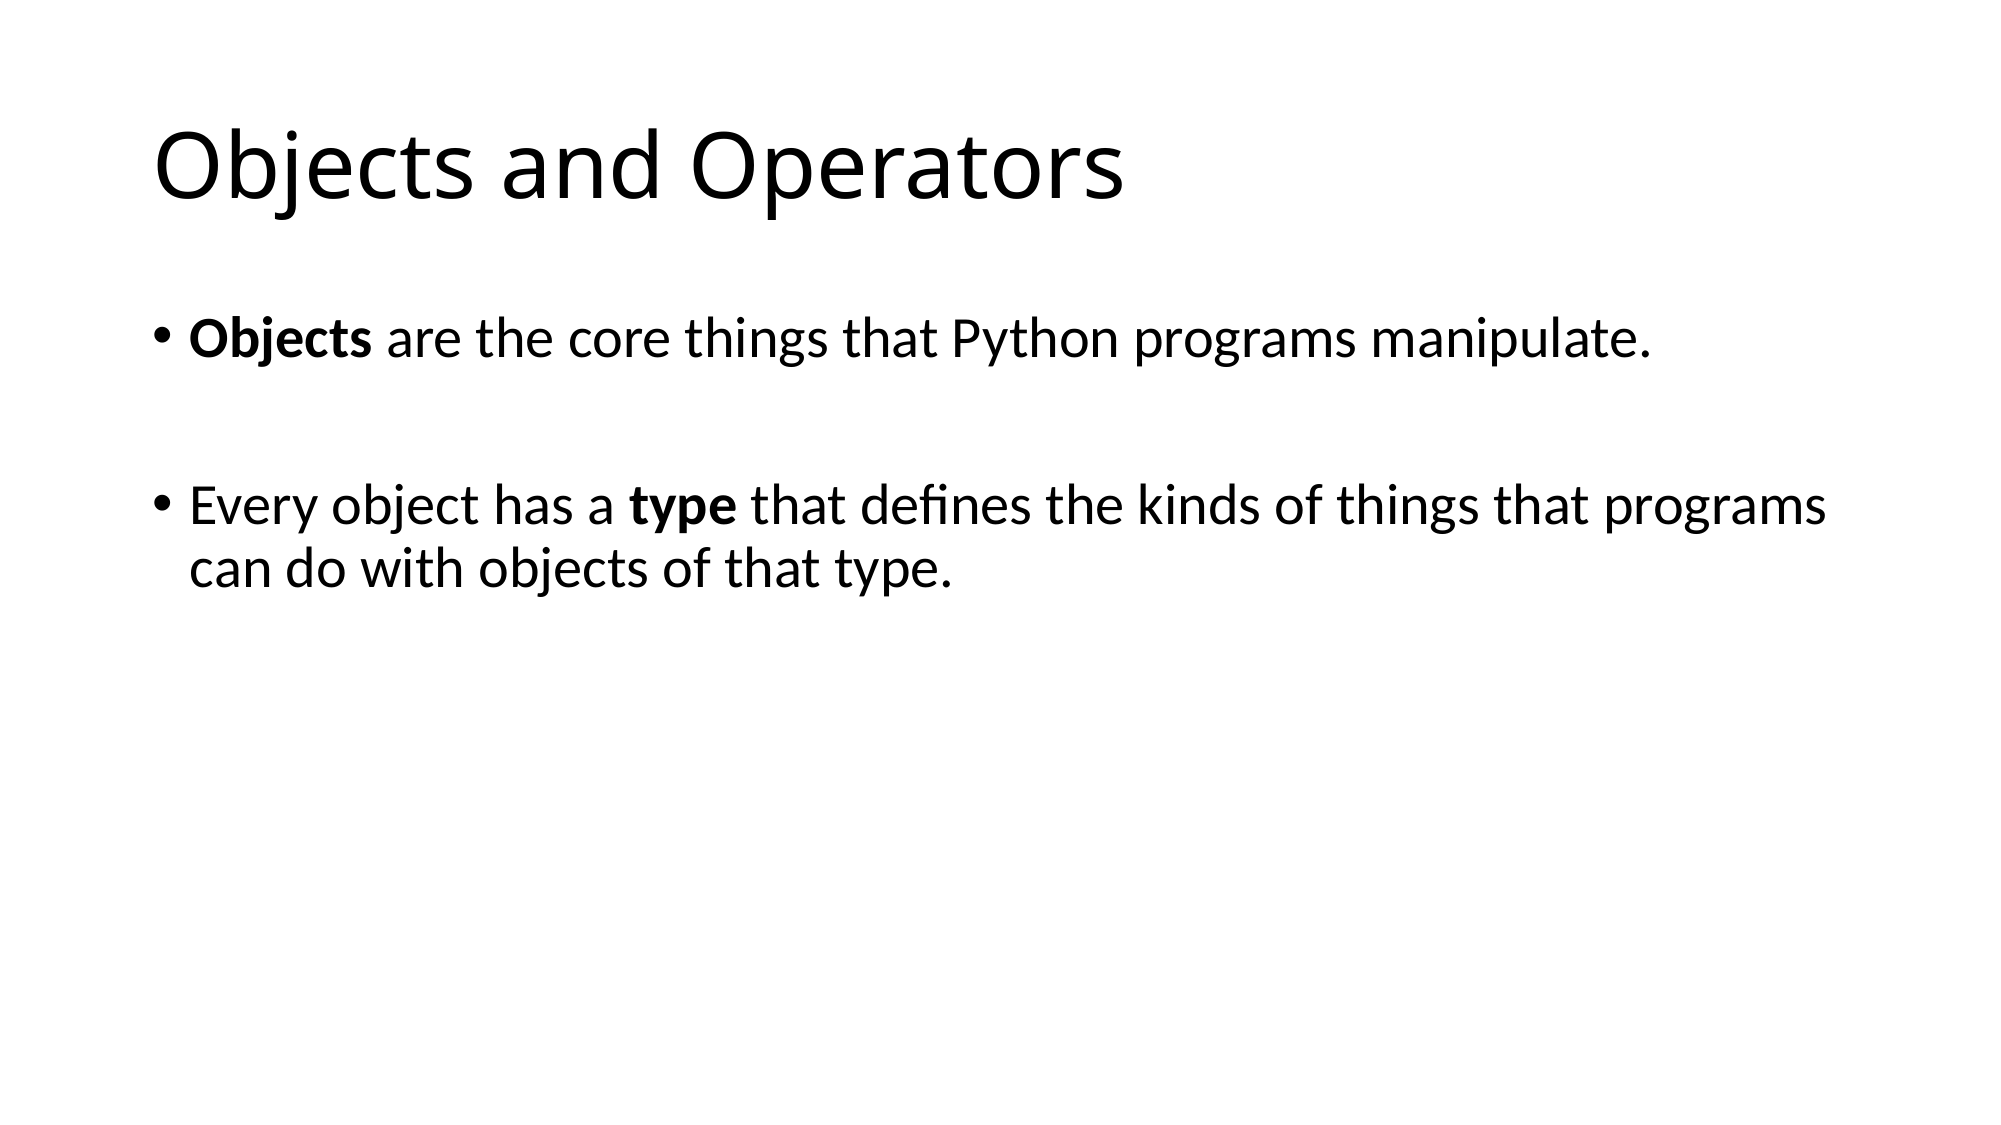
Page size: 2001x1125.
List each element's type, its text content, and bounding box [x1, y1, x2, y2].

list Objects are the core things that Python programs manipulate. Every object has a type that defines the kinds of things that programs can do with objects of that type. [137, 299, 1863, 1014]
title Objects and Operators [137, 59, 1863, 278]
